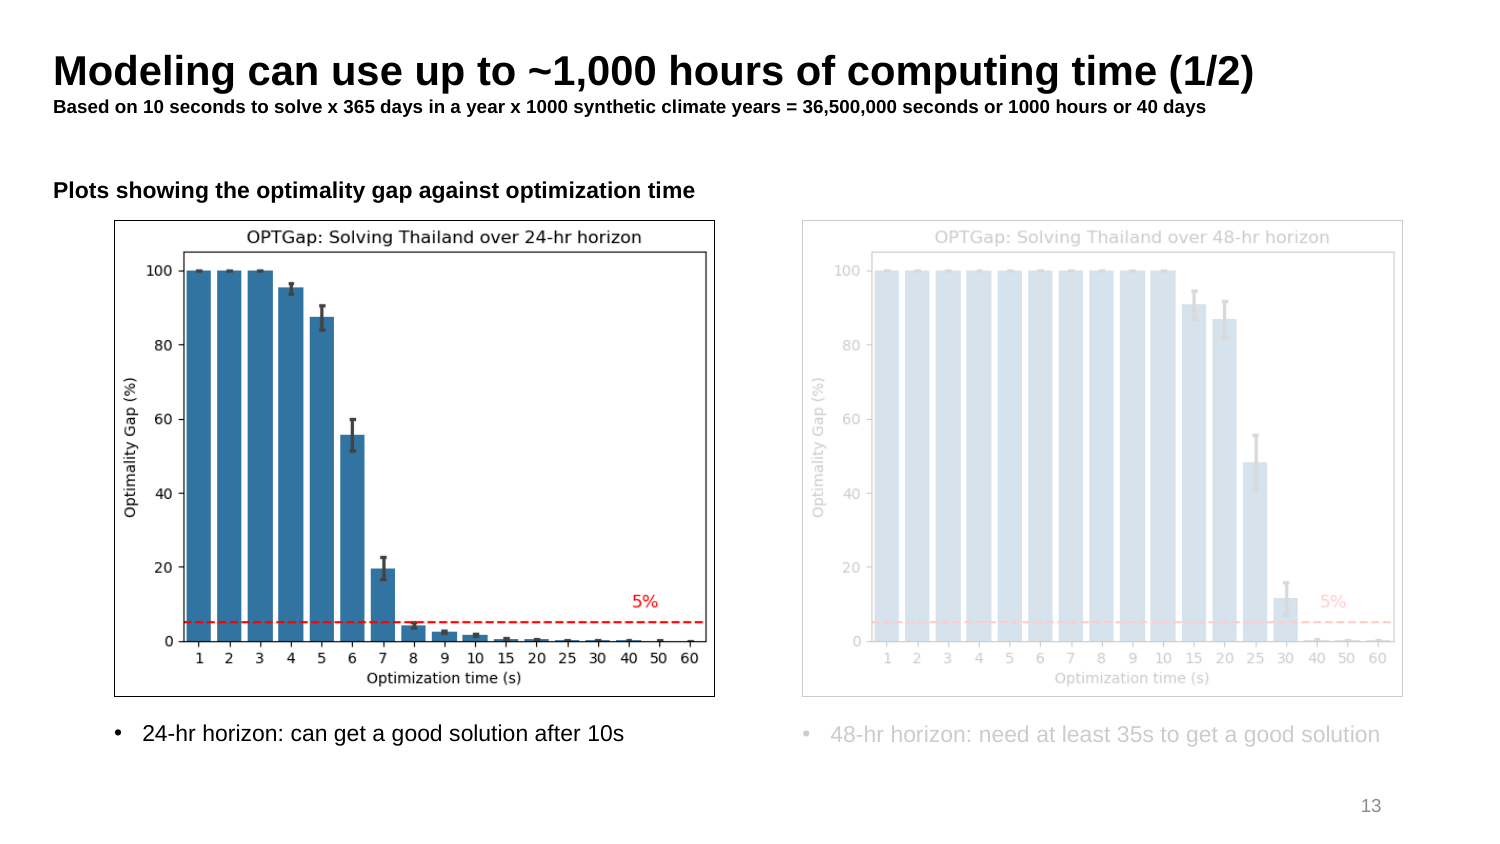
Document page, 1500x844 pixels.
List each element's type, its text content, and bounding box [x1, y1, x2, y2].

slide_number 13 [1059, 782, 1397, 827]
picture [802, 220, 1403, 697]
text_box Modeling can use up to ~1,000 hours of computing time (1/2) Based on 10 seconds to solve x 365 days in a year x 1000 synthetic climate years = 36,500,000 seconds or 1000 hours or 40 days [53, 44, 1378, 117]
text_box 24-hr horizon: can get a good solution after 10s [114, 718, 715, 747]
text_box [762, 188, 1448, 763]
text_box Plots showing the optimality gap against optimization time [53, 175, 1365, 203]
picture [114, 220, 715, 697]
